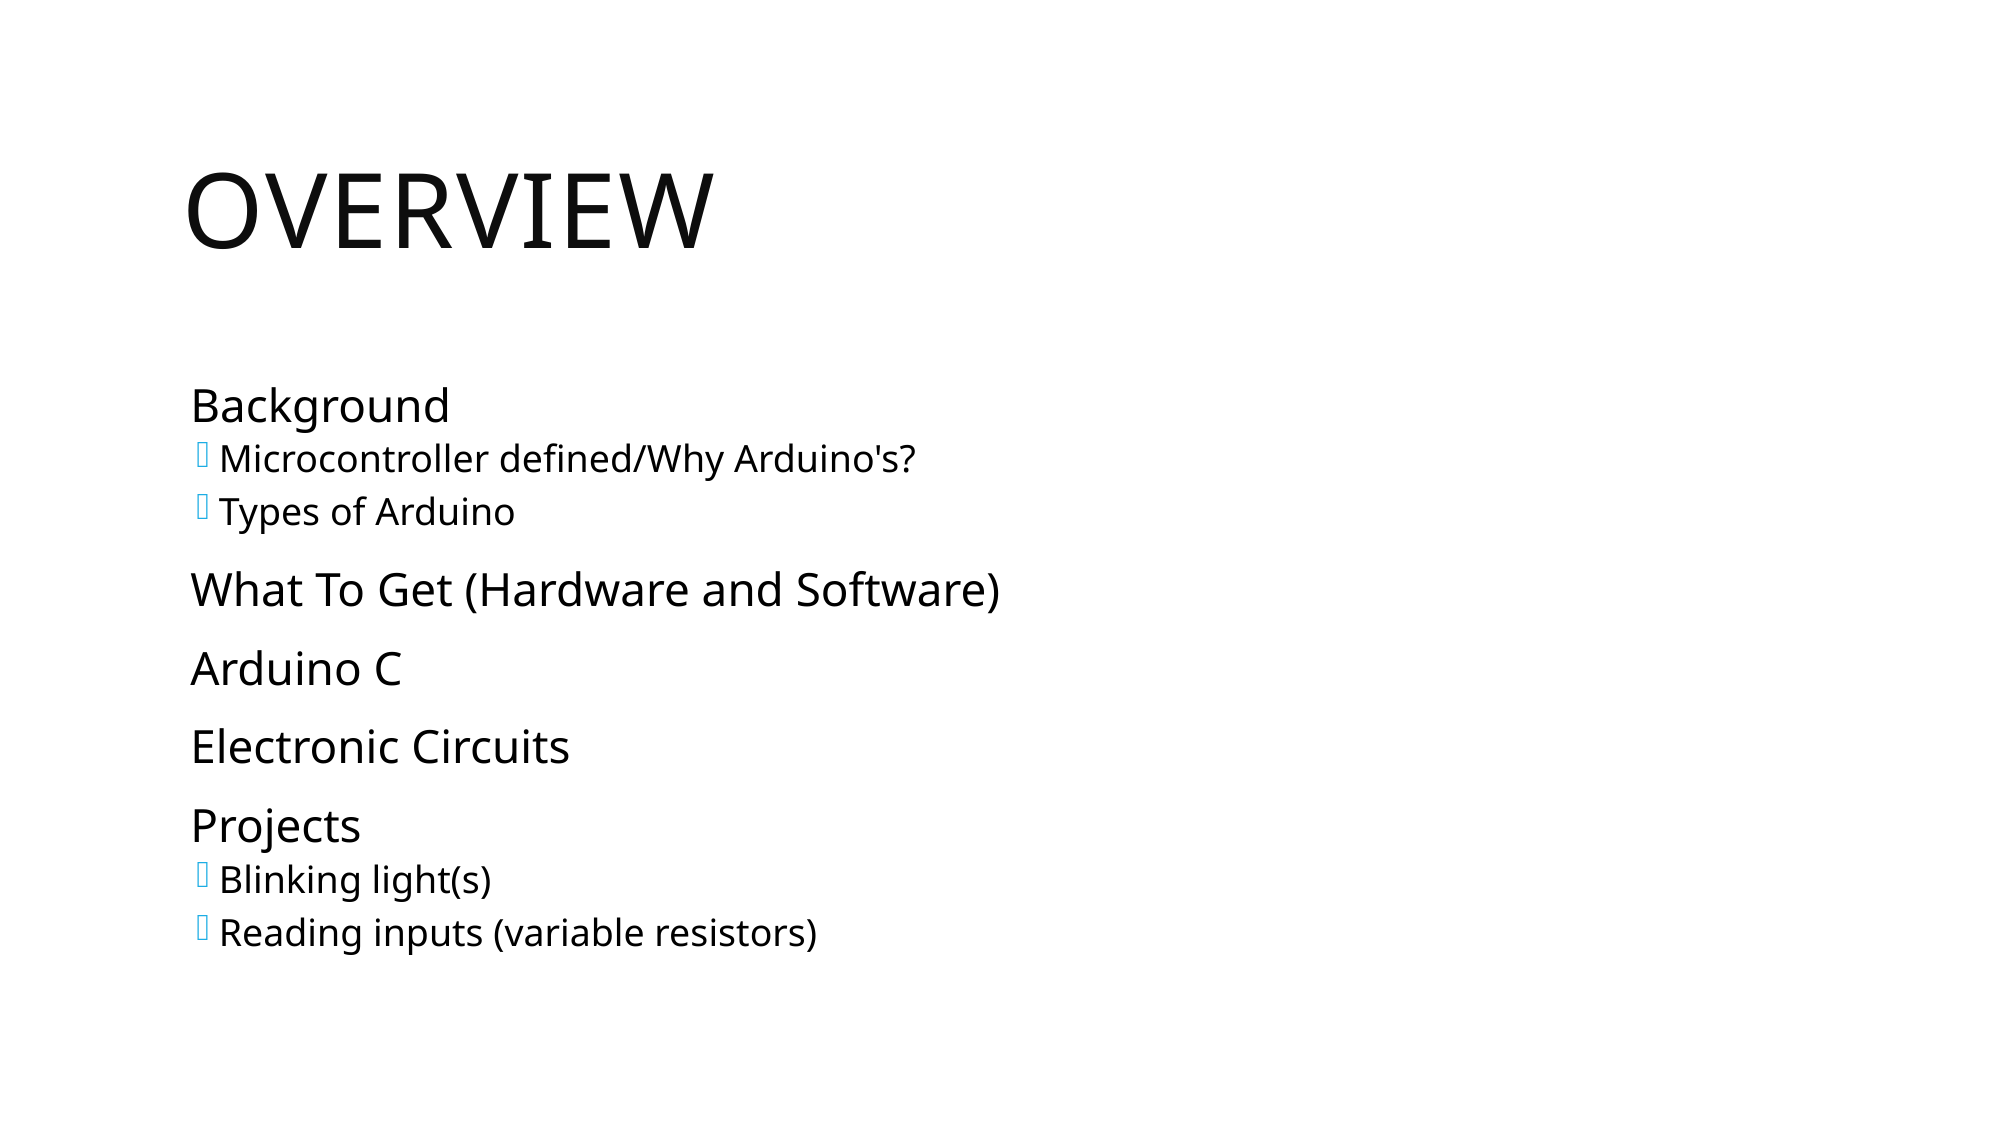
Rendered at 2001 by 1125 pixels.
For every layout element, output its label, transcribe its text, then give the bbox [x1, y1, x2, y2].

list Background Microcontroller defined/Why Arduino's? Types of Arduino What To Get (Hardware and Software) Arduino C Electronic Circuits Projects Blinking light(s) Reading inputs (variable resistors) [168, 375, 1763, 1035]
title Overview [168, 96, 1763, 342]
